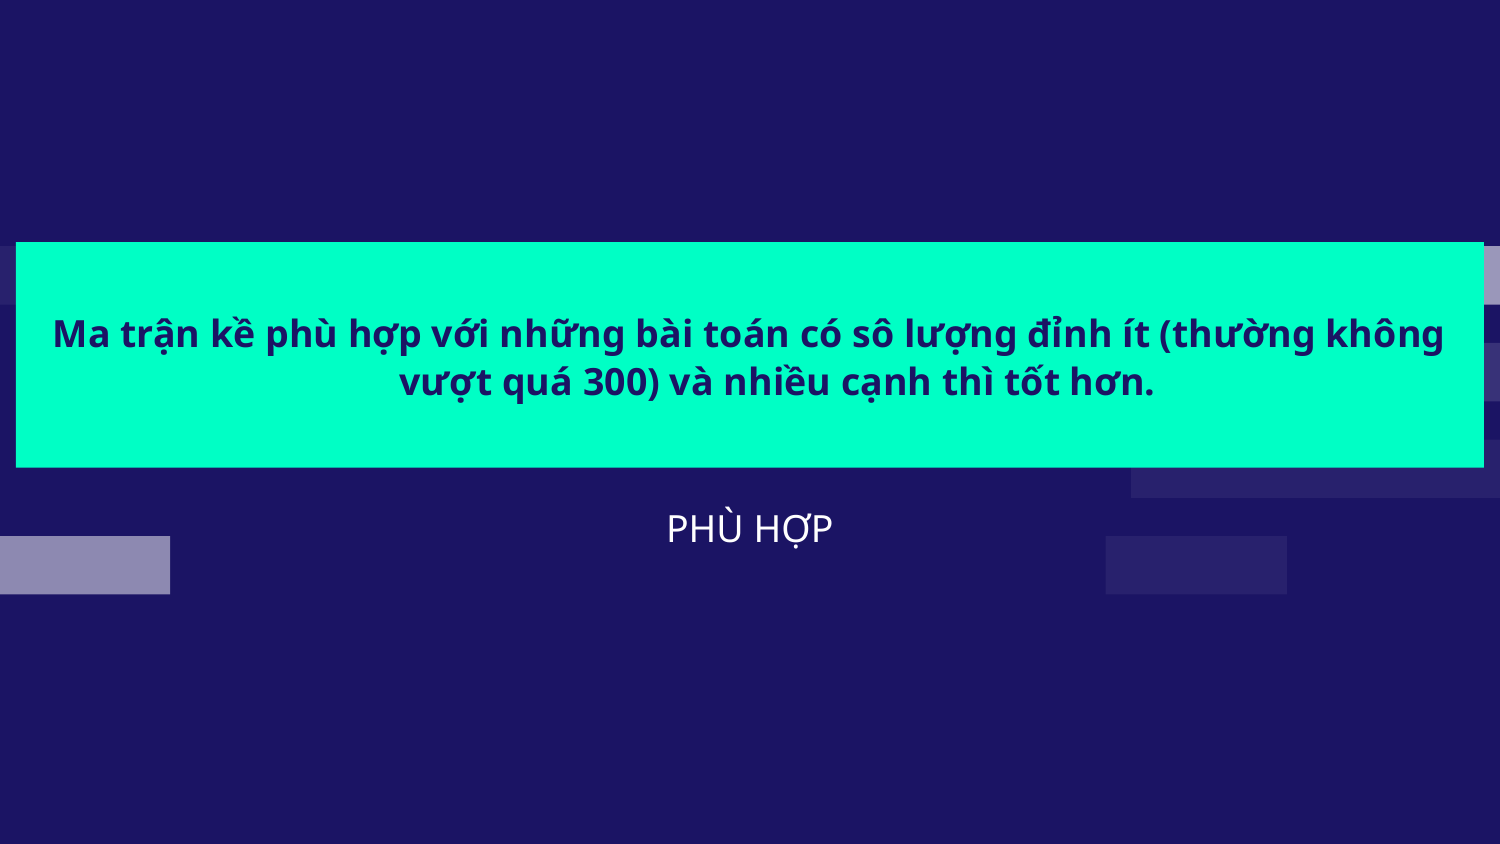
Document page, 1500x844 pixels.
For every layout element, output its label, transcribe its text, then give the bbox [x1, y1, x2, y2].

subtitle PHÙ HỢP [561, 505, 939, 581]
title Ma trận kề phù hợp với những bài toán có sô lượng đỉnh ít (thường không vượt quá 300) và nhiều cạnh thì tốt hơn. [15, 242, 1484, 468]
